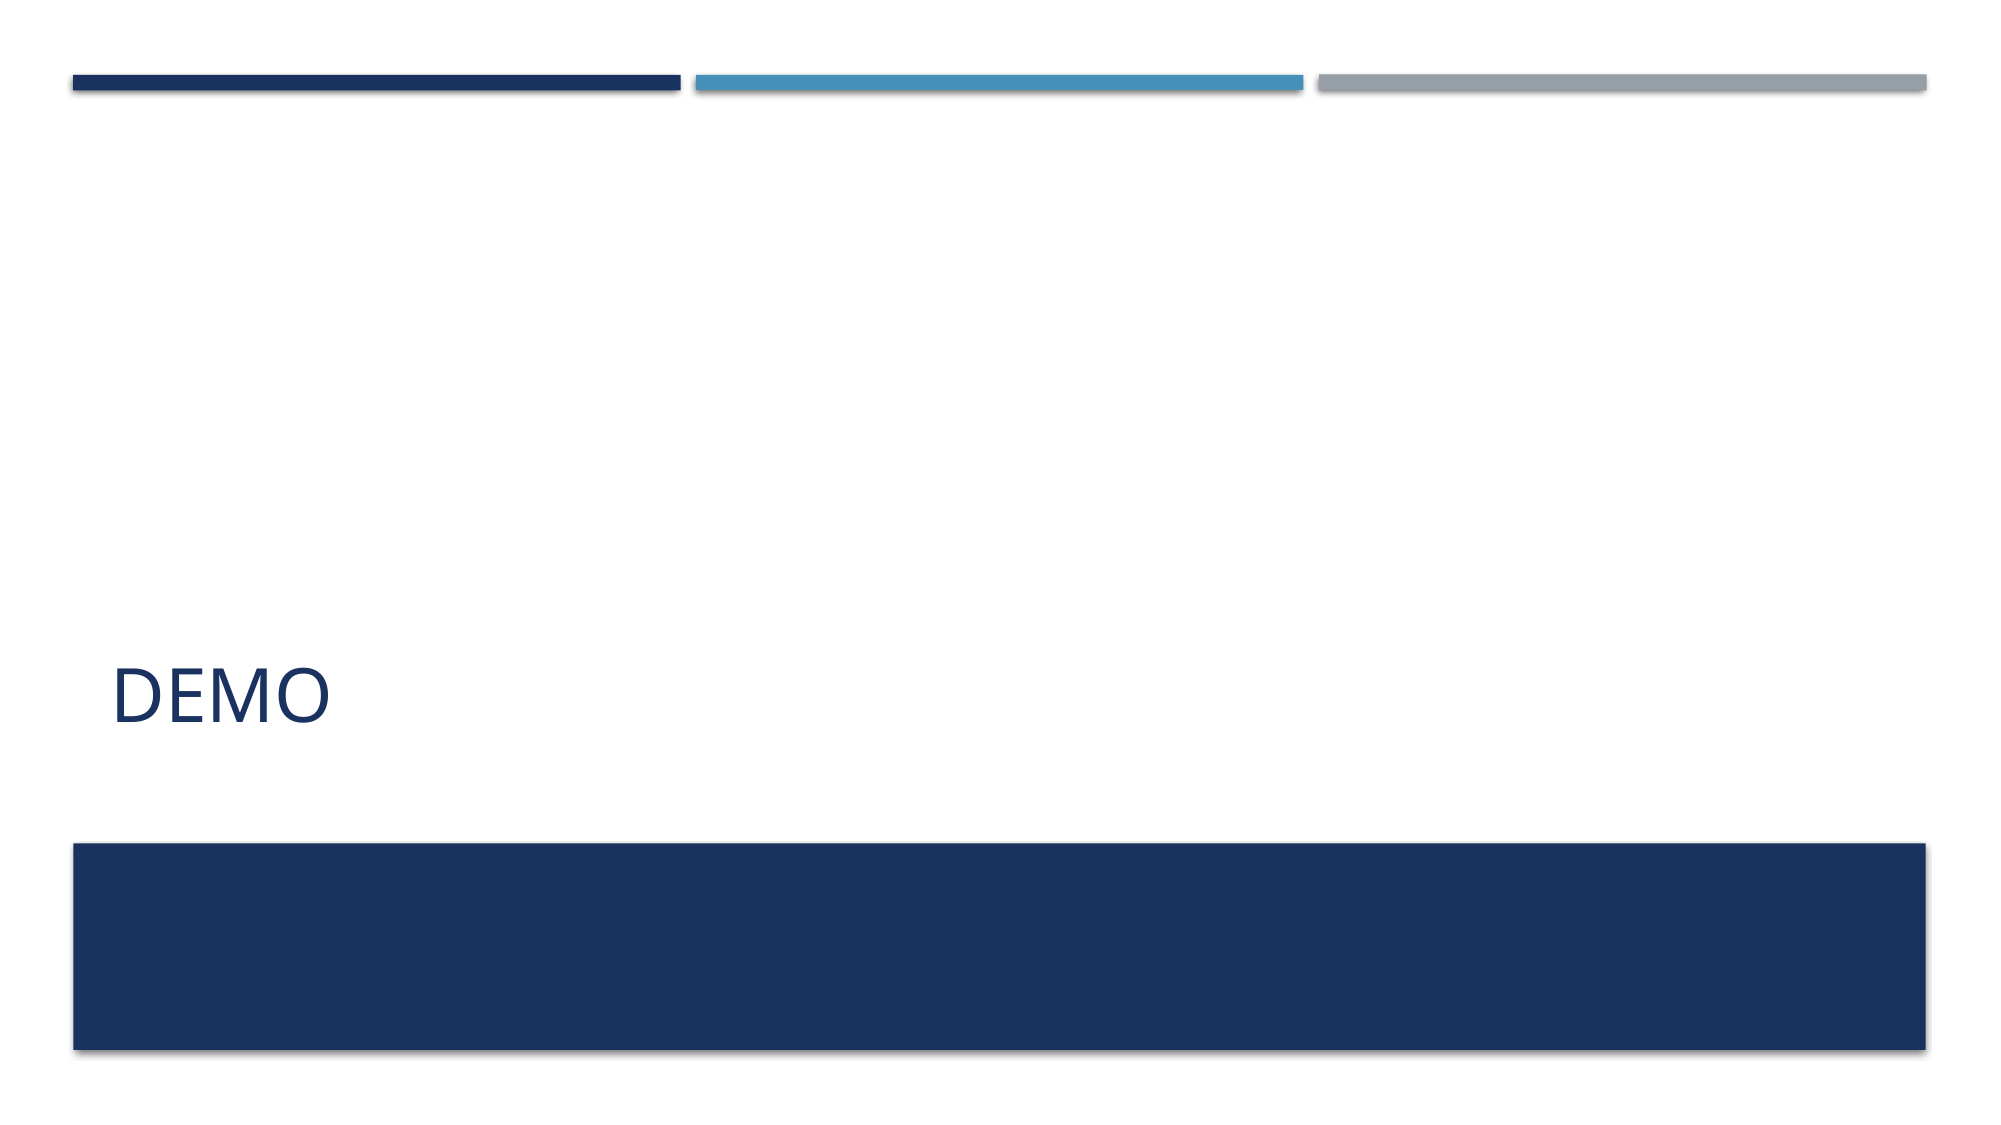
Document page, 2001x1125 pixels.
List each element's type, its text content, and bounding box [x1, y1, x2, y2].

title DEMO [95, 499, 1905, 745]
